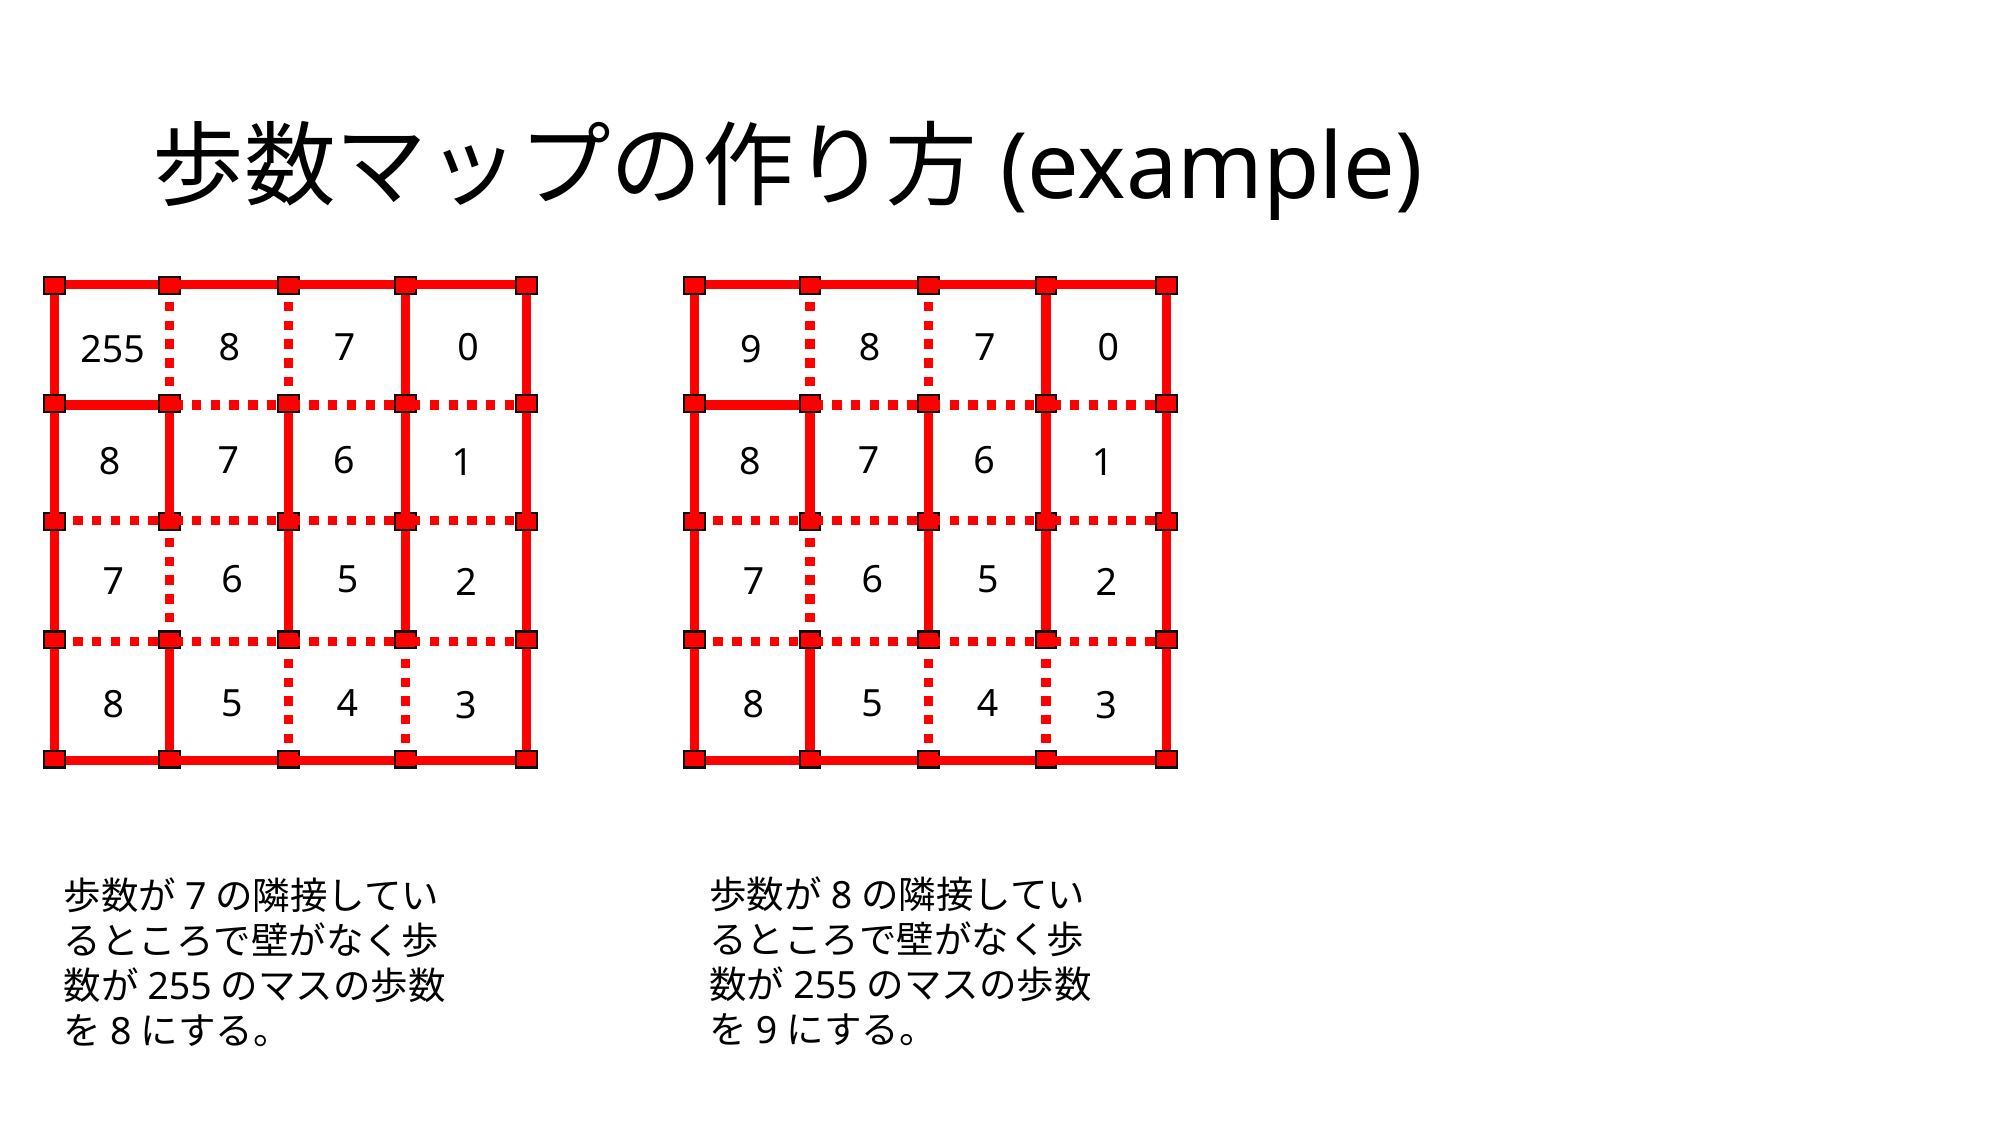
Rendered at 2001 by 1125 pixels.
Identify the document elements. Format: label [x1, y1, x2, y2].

text_box [48, 864, 485, 1060]
text_box [683, 276, 1178, 769]
text_box [694, 863, 1131, 1059]
title [137, 59, 1863, 278]
text_box [43, 276, 538, 769]
